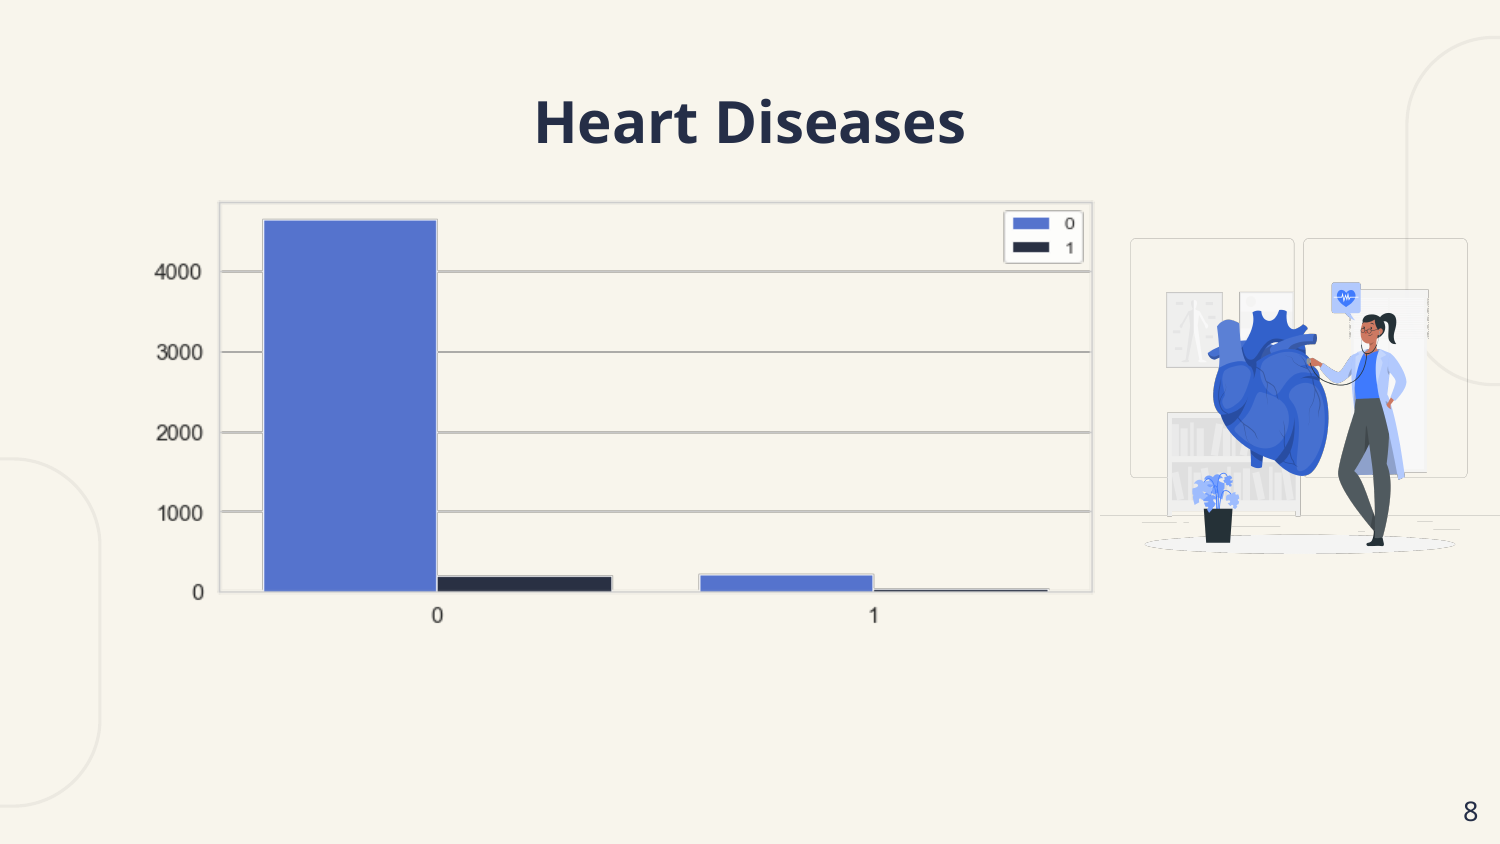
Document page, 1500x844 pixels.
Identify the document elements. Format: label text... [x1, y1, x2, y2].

slide_number ‹#› [1403, 779, 1494, 844]
title Heart Diseases [118, 72, 1382, 167]
picture [144, 192, 1500, 637]
